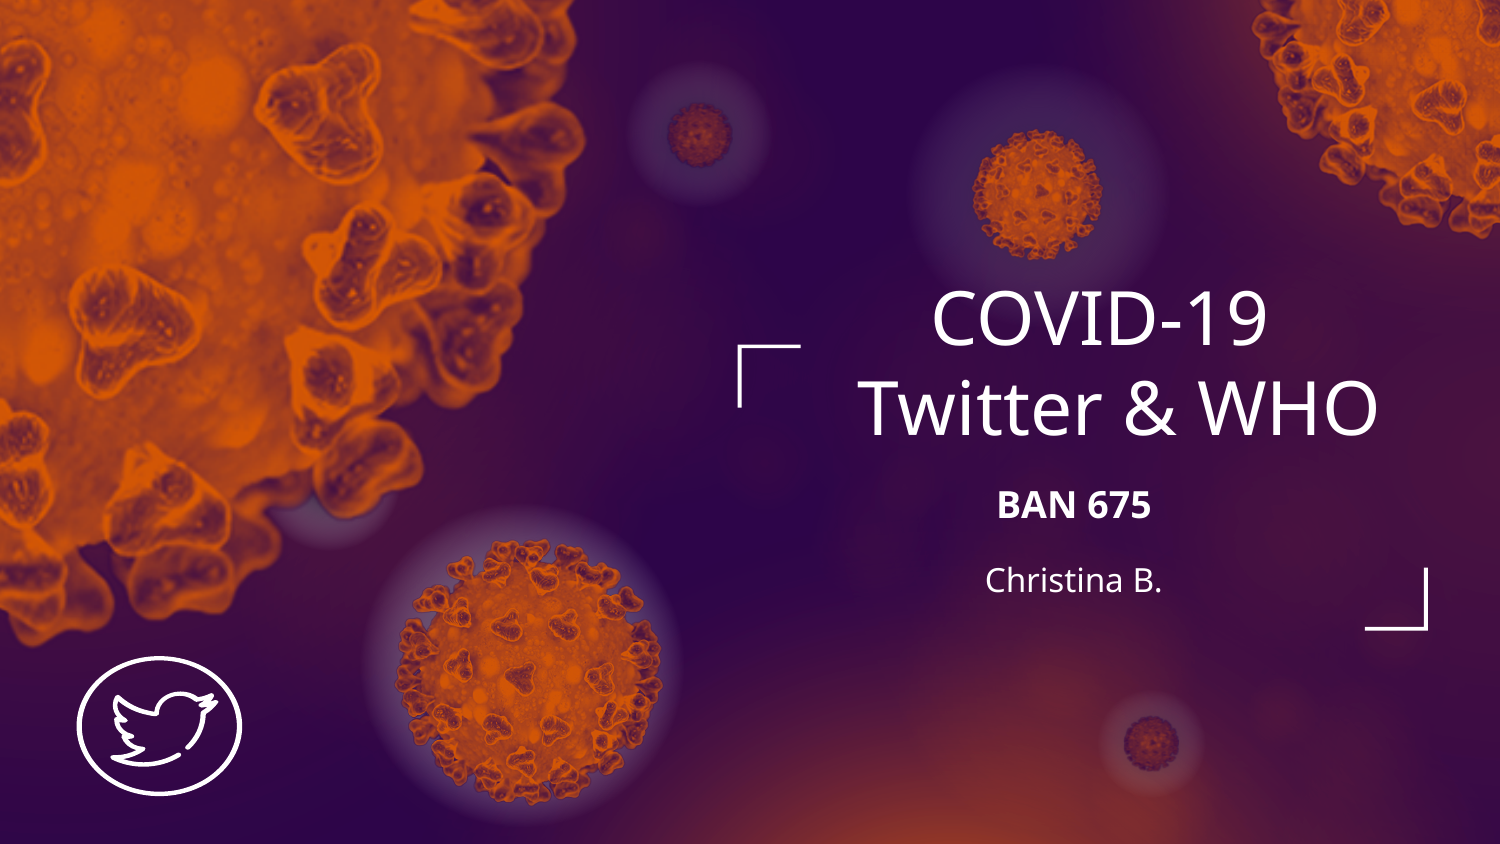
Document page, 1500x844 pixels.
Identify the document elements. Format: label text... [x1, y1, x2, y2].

title COVID-19 Twitter & WHO [722, 288, 1478, 466]
picture [0, 0, 1500, 844]
subtitle BAN 675 Christina B. [714, 465, 1434, 657]
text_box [76, 655, 243, 797]
